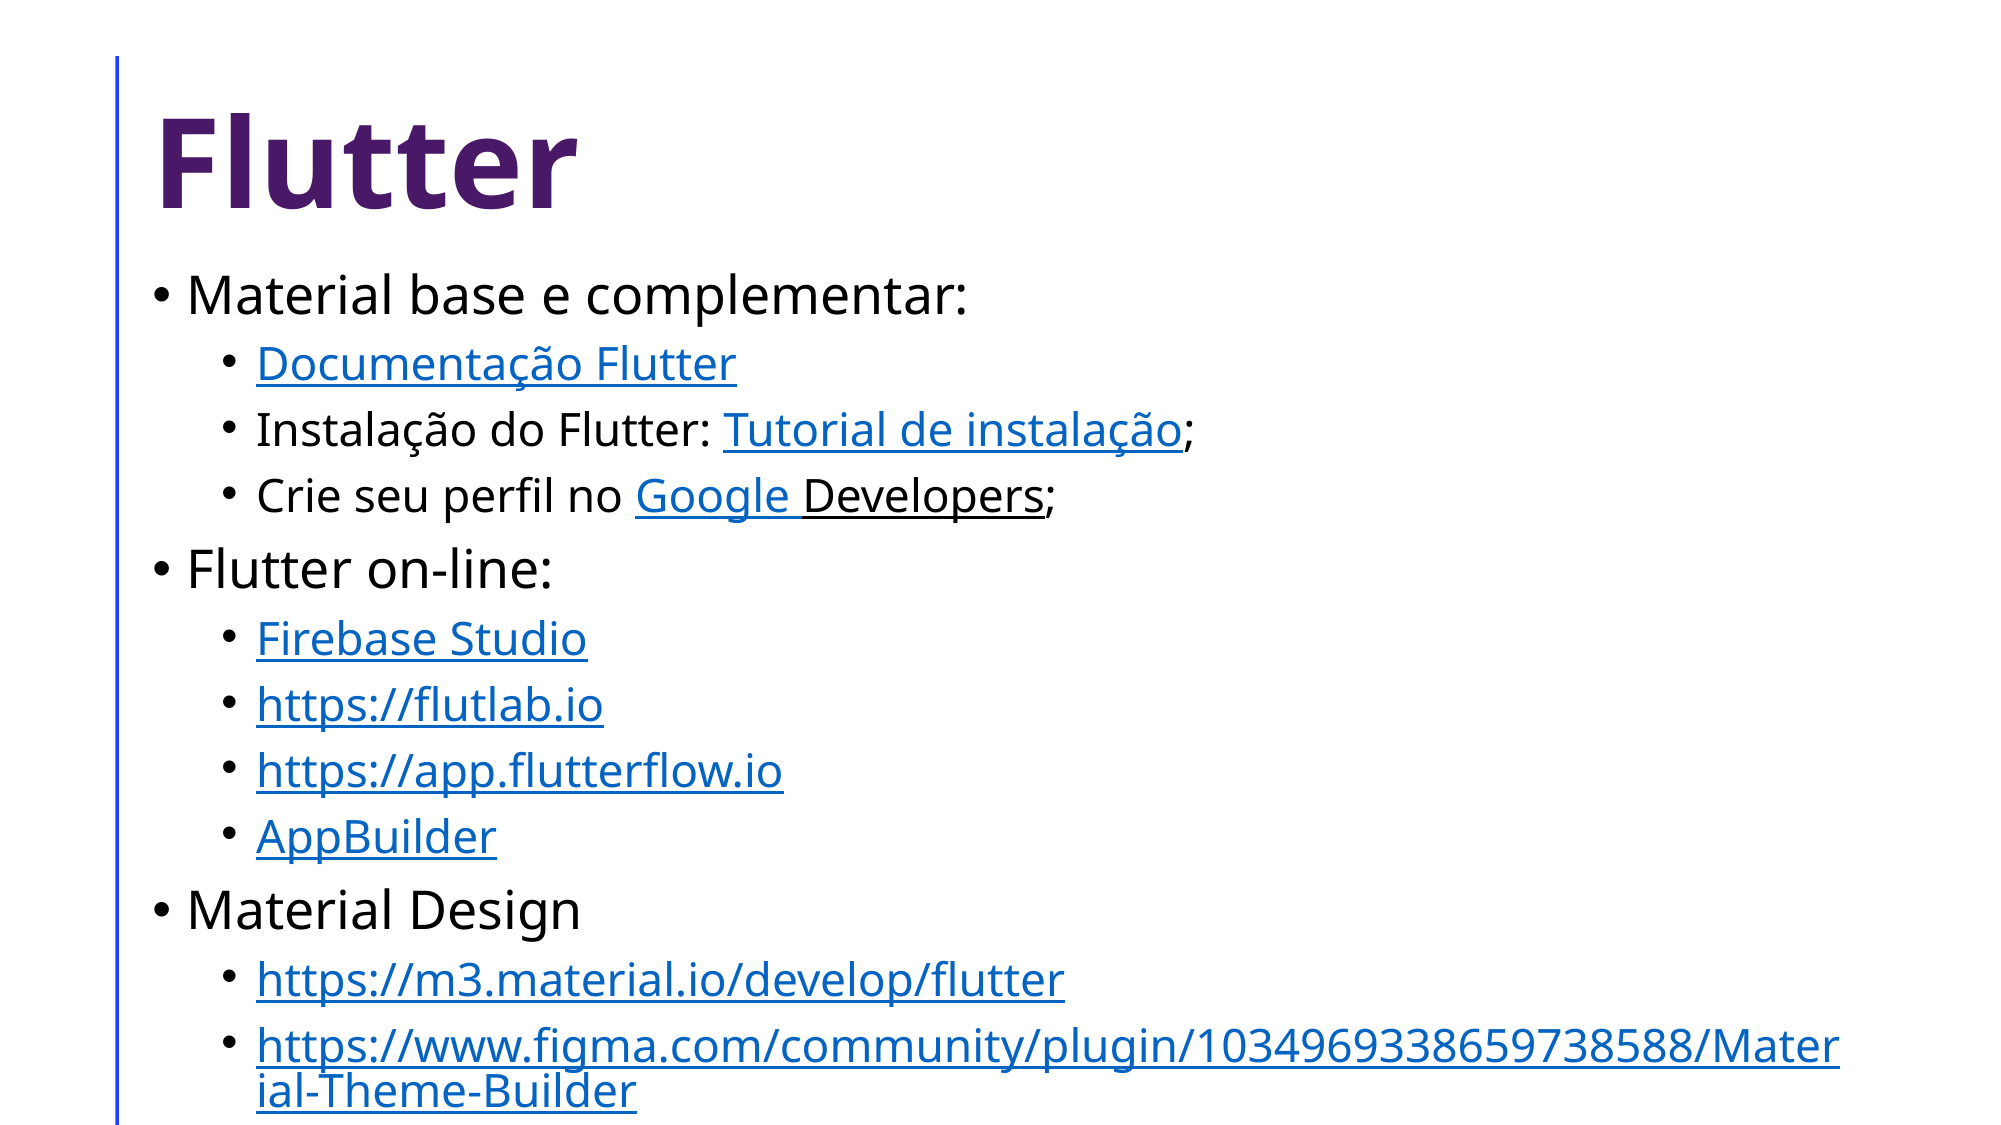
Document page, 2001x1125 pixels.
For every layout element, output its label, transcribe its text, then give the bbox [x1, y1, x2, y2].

list Material base e complementar: Documentação Flutter Instalação do Flutter: Tutorial de instalação; Crie seu perfil no Google Developers; Flutter on-line: Firebase Studio https://flutlab.io https://app.flutterflow.io AppBuilder Material Design https://m3.material.io/develop/flutter https://www.figma.com/community/plugin/1034969338659738588/Material-Theme-Builder [137, 260, 1863, 1085]
title Flutter [137, 59, 1863, 260]
